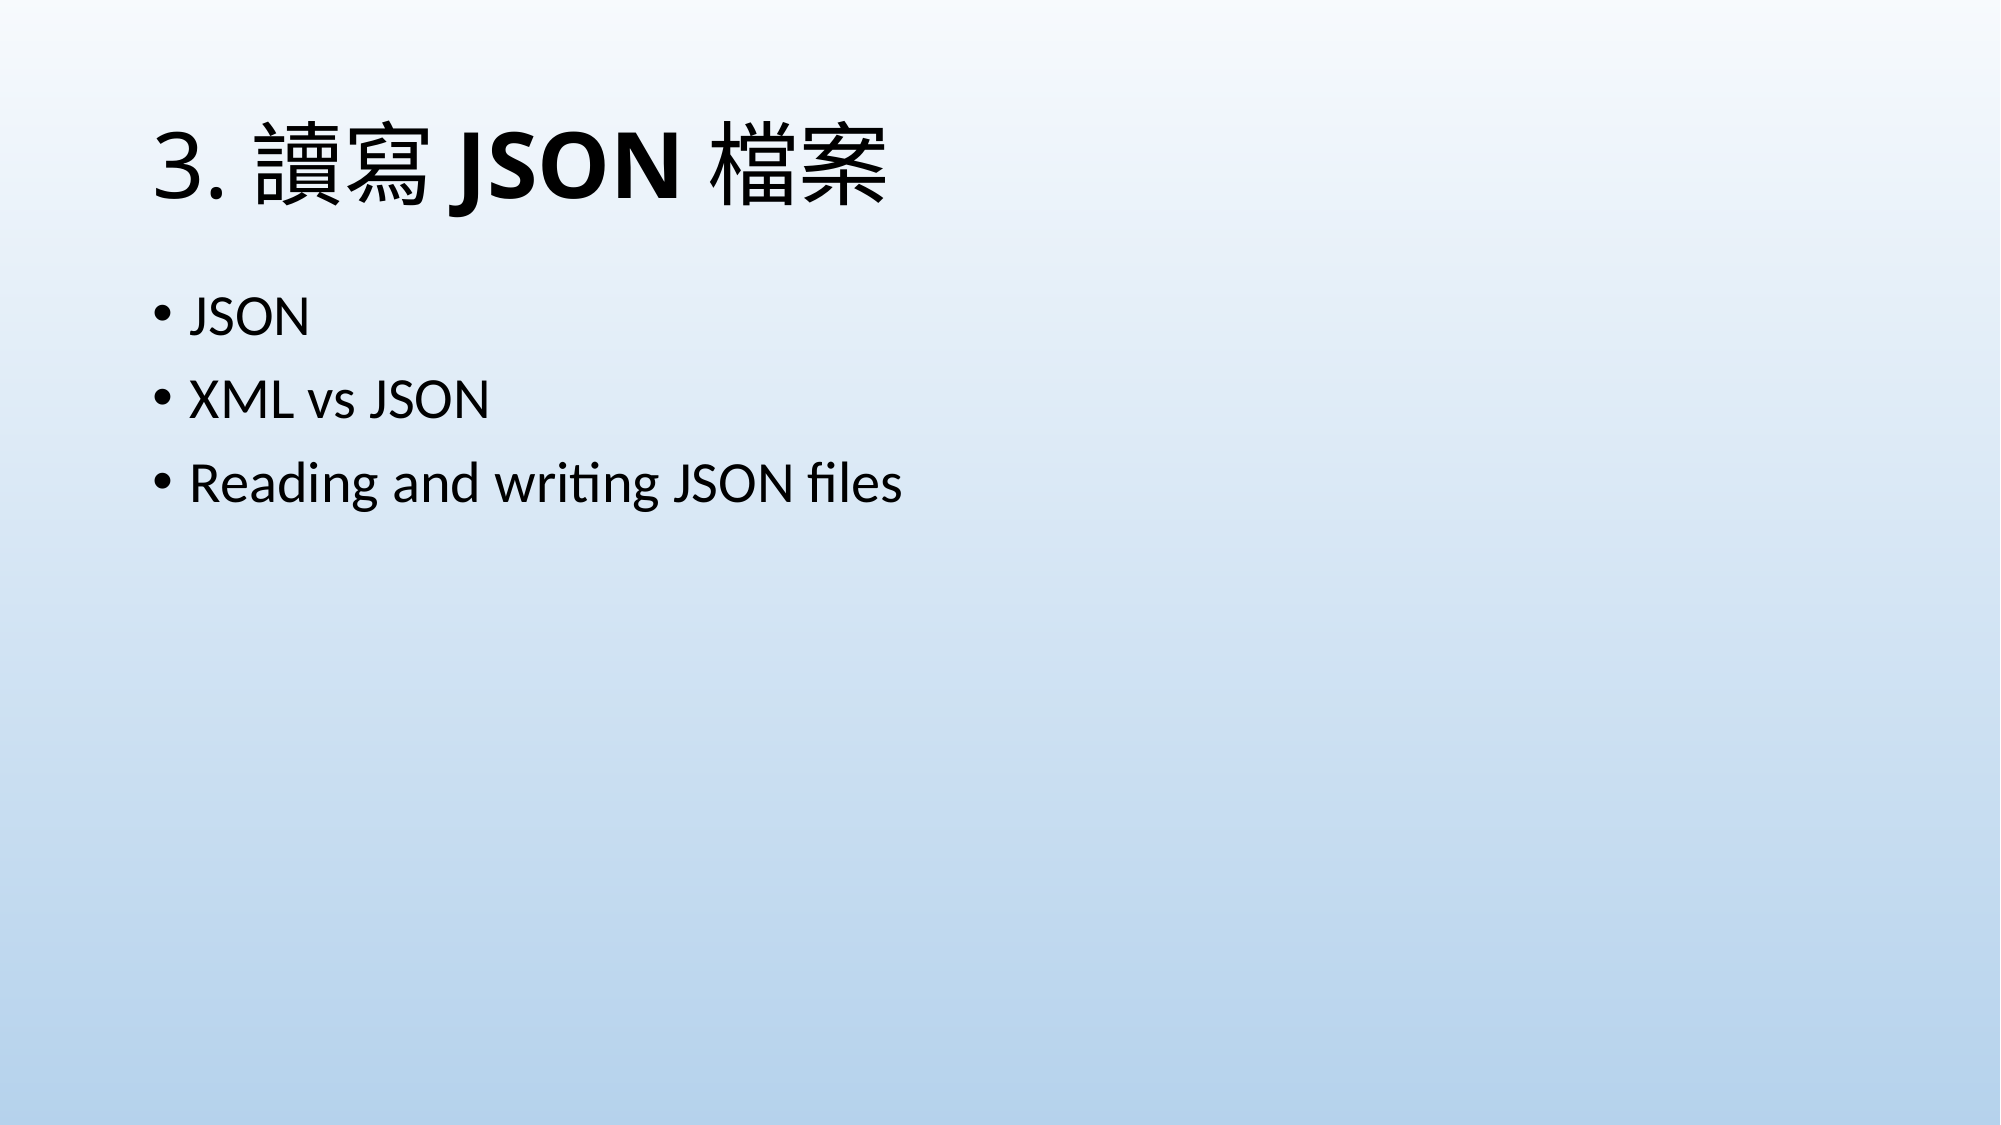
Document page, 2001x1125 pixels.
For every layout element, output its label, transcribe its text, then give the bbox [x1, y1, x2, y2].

title 3.讀寫JSON檔案 [137, 59, 1863, 277]
list JSON XML vs JSON Reading and writing JSON files [137, 277, 1863, 992]
